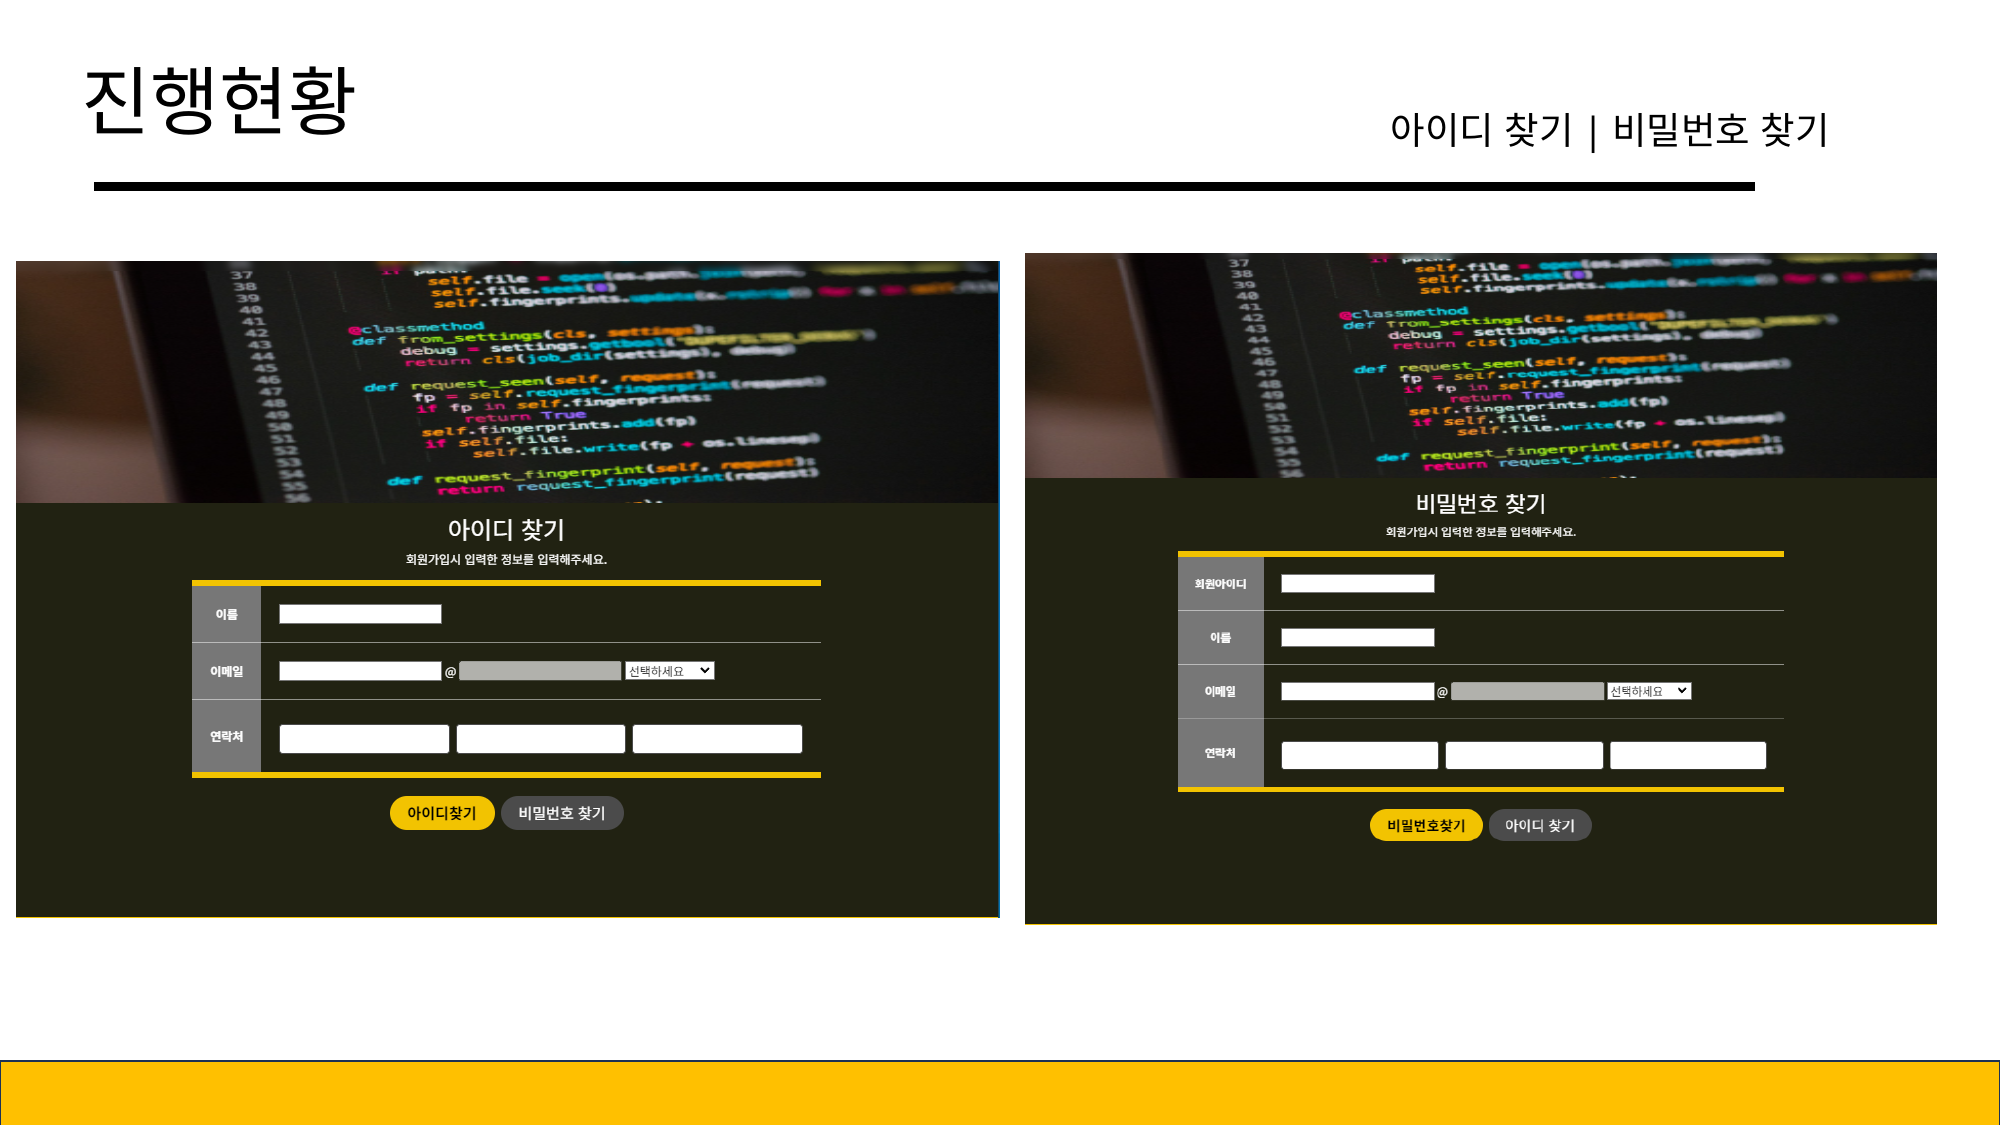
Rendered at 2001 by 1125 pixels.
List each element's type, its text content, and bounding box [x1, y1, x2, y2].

picture [1025, 253, 1937, 925]
text_box 진행현황 [67, 47, 373, 152]
picture [16, 261, 1000, 918]
text_box [0, 1060, 2000, 1125]
text_box 아이디 찾기|비밀번호 찾기 [1376, 100, 1846, 160]
